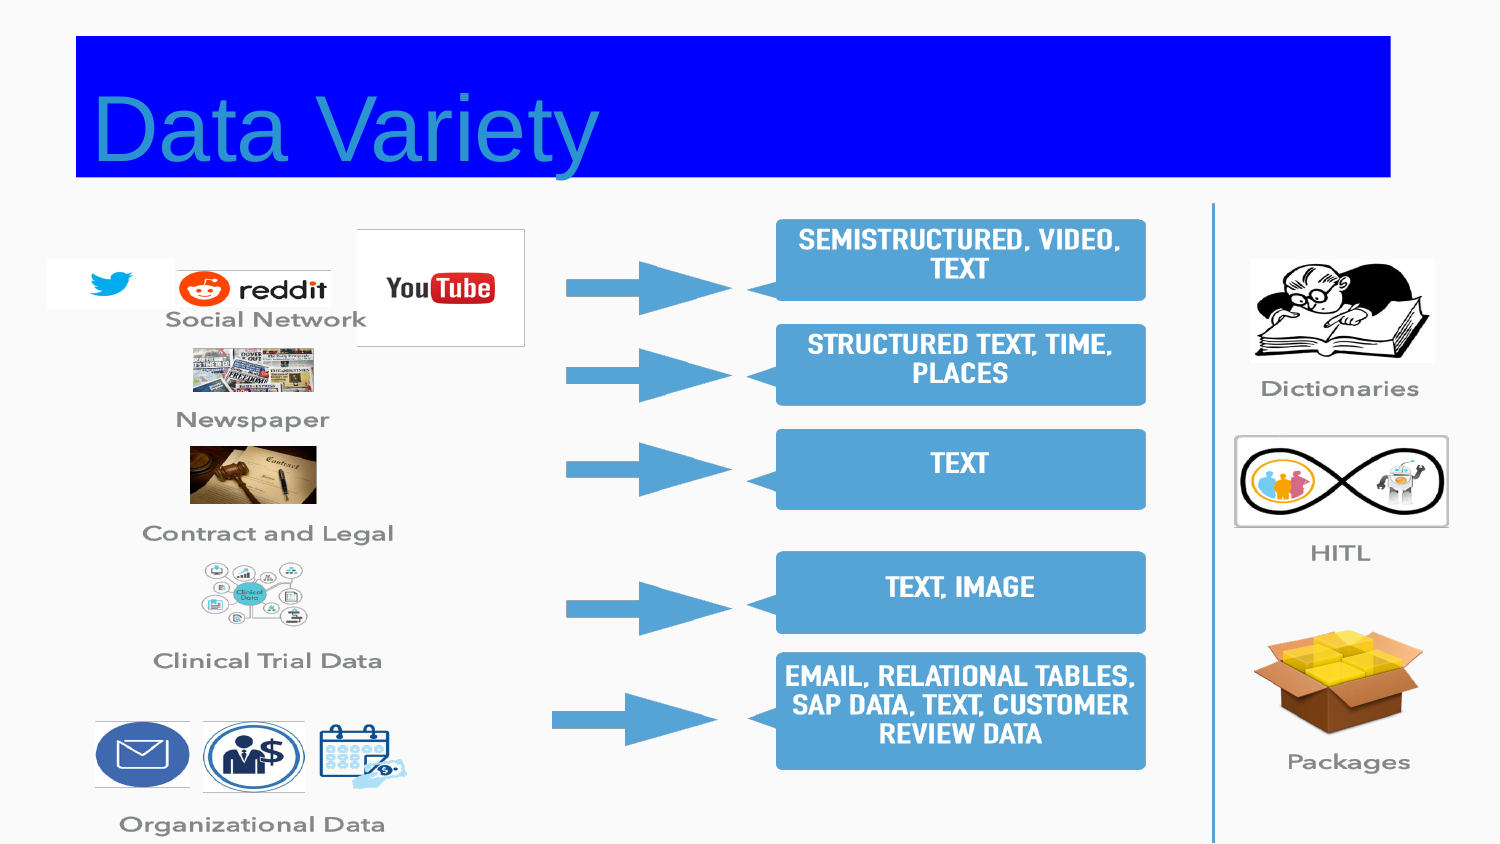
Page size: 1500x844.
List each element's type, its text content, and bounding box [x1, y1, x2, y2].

picture [46, 202, 1449, 844]
text_box Data Variety [76, 36, 1391, 178]
